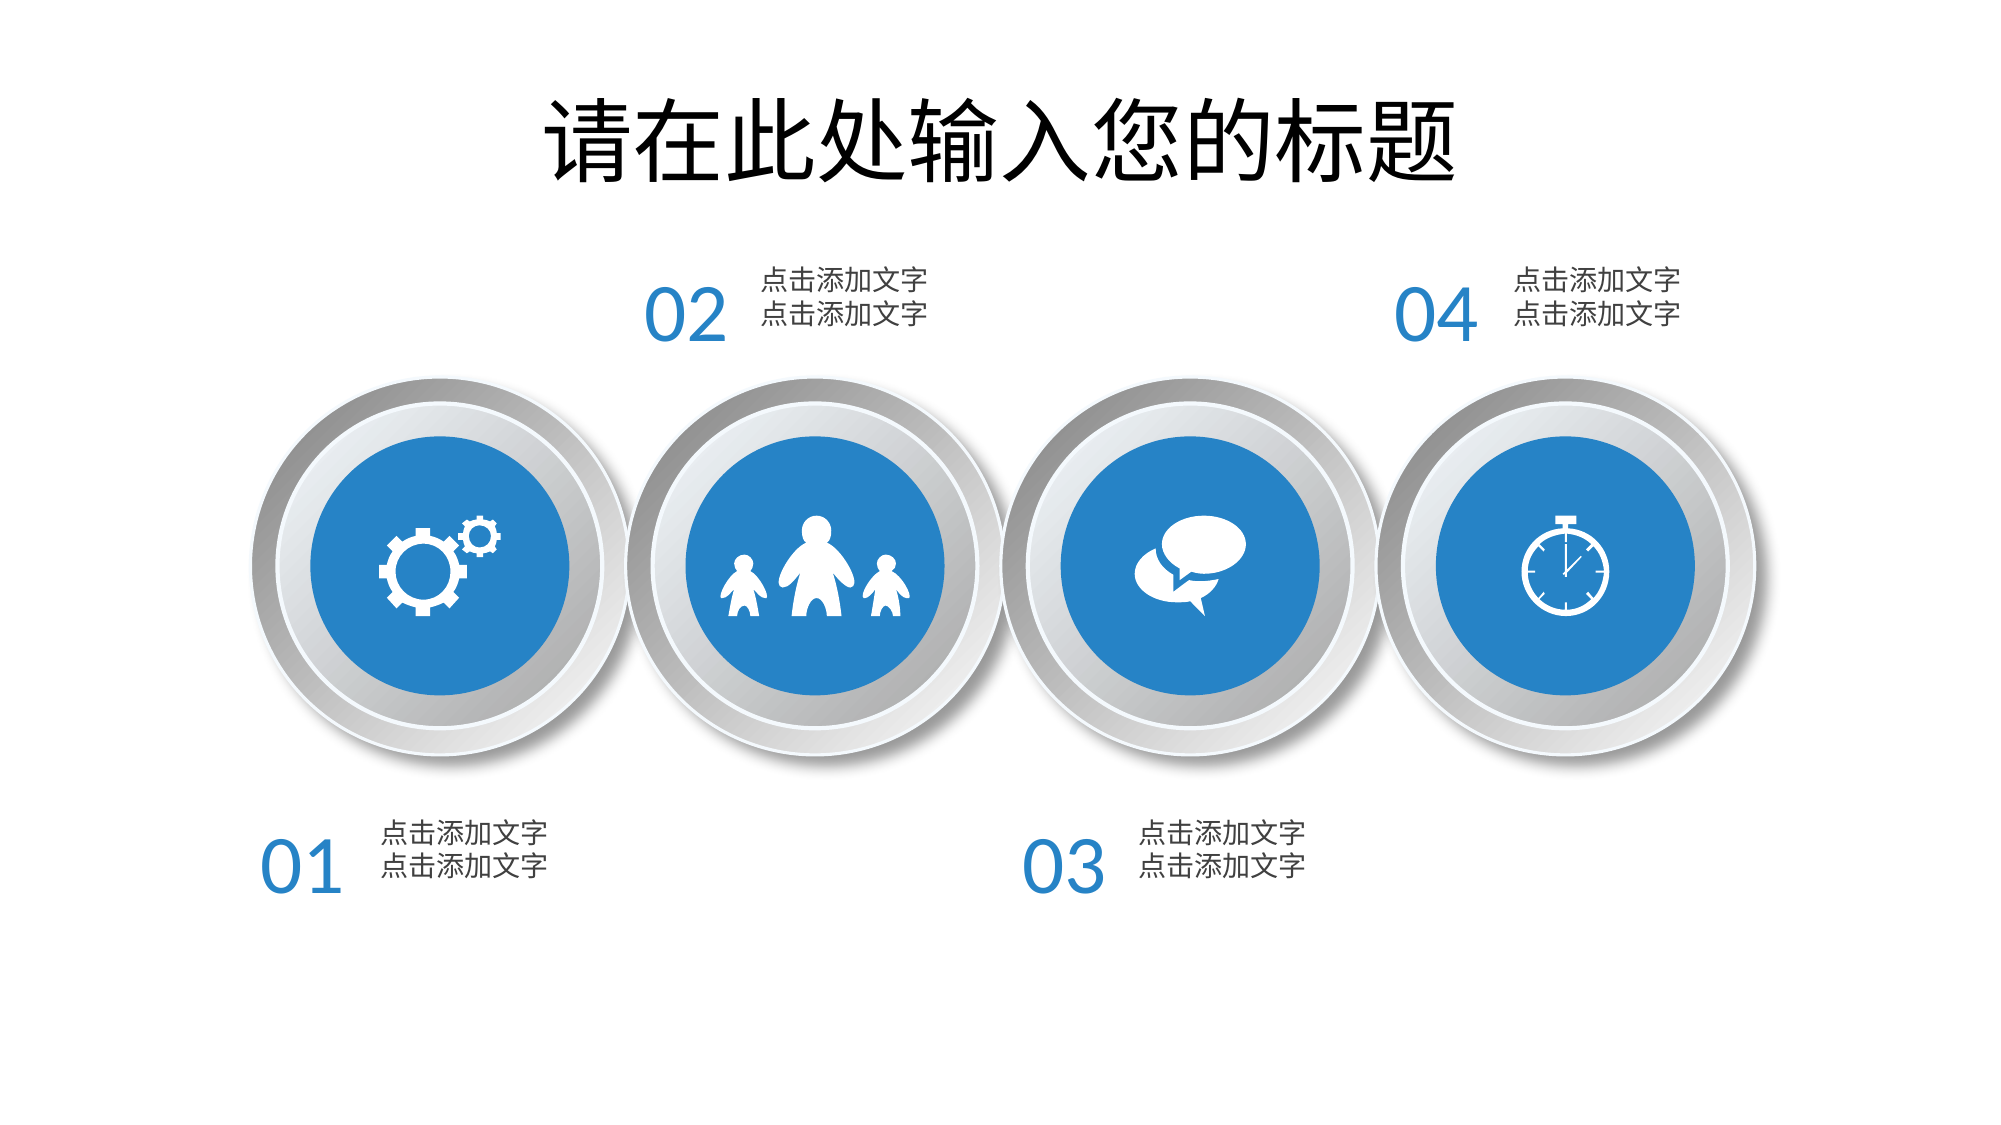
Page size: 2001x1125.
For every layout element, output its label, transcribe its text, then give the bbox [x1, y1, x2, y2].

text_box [1006, 802, 1324, 919]
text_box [625, 376, 999, 756]
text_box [1378, 250, 1699, 367]
text_box 点击添加文字 点击添加文字 [365, 807, 564, 890]
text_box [250, 376, 624, 756]
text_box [1000, 376, 1374, 756]
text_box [629, 250, 946, 367]
title 请在此处输入您的标题 [99, 45, 1900, 233]
text_box 01 [245, 802, 361, 918]
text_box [1375, 376, 1755, 756]
